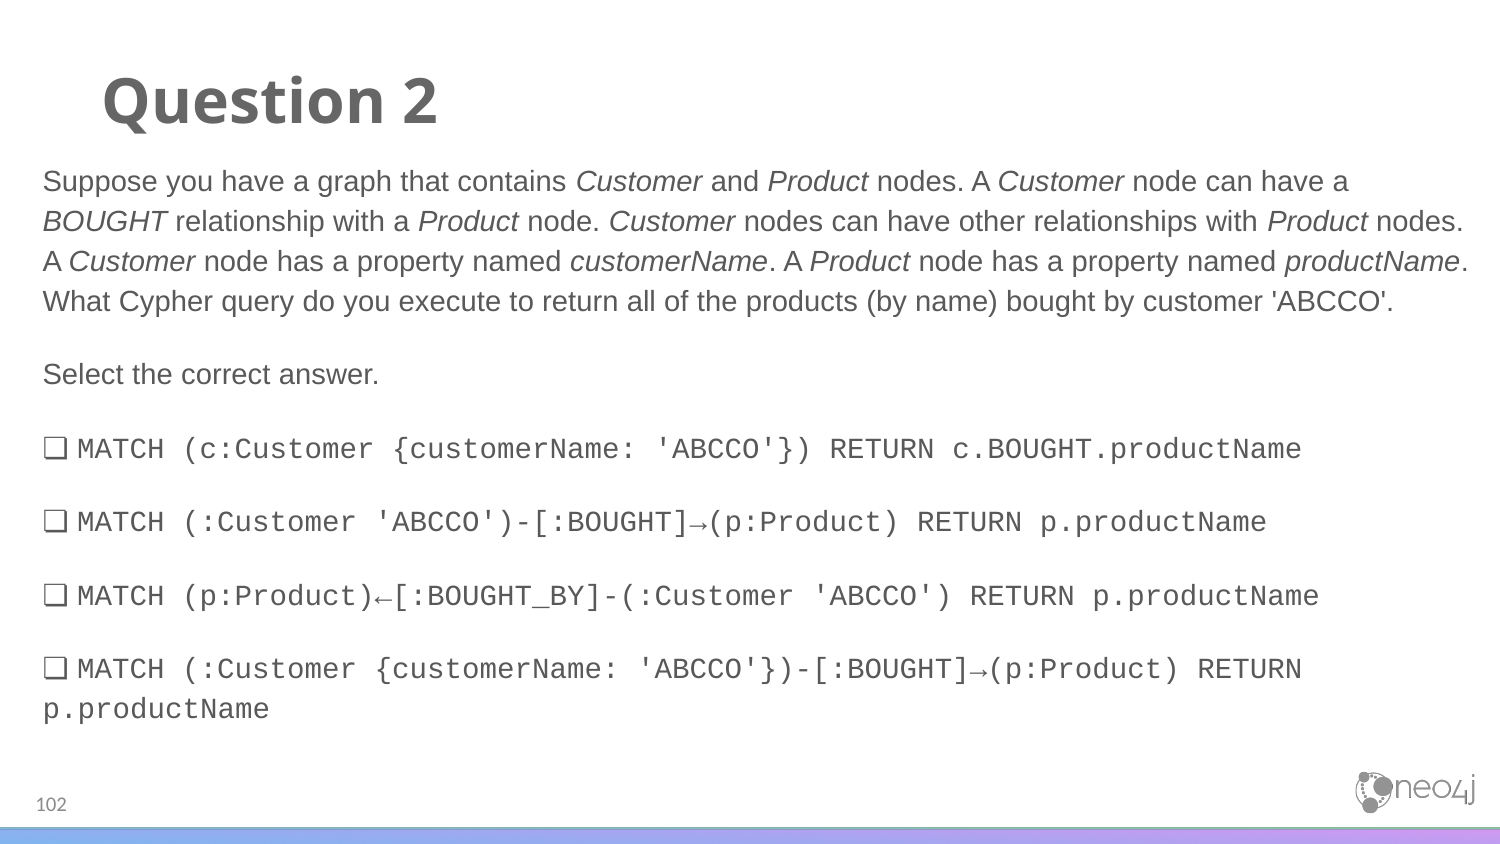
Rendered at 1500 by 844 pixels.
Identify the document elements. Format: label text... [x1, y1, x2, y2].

slide_number ‹#› [16, 780, 87, 826]
text_box Suppose you have a graph that contains Customer and Product nodes. A Customer node can have a BOUGHT relationship with a Product node. Customer nodes can have other relationships with Product nodes. A Customer node has a property named customerName. A Product node has a property named productName. What Cypher query do you execute to return all of the products (by name) bought by customer 'ABCCO'. Select the correct answer. ❏ MATCH (c:Customer {customerName: 'ABCCO'}) RETURN c.BOUGHT.productName ❏ MATCH (:Customer 'ABCCO')-[:BOUGHT]→(p:Product) RETURN p.productName ❏ MATCH (p:Product)←[:BOUGHT_BY]-(:Customer 'ABCCO') RETURN p.productName ❏ MATCH (:Customer {customerName: 'ABCCO'})-[:BOUGHT]→(p:Product) RETURN p.productName [27, 141, 1487, 702]
picture [0, 826, 1500, 844]
picture [1352, 767, 1479, 818]
title Question 2 [86, 46, 1386, 141]
